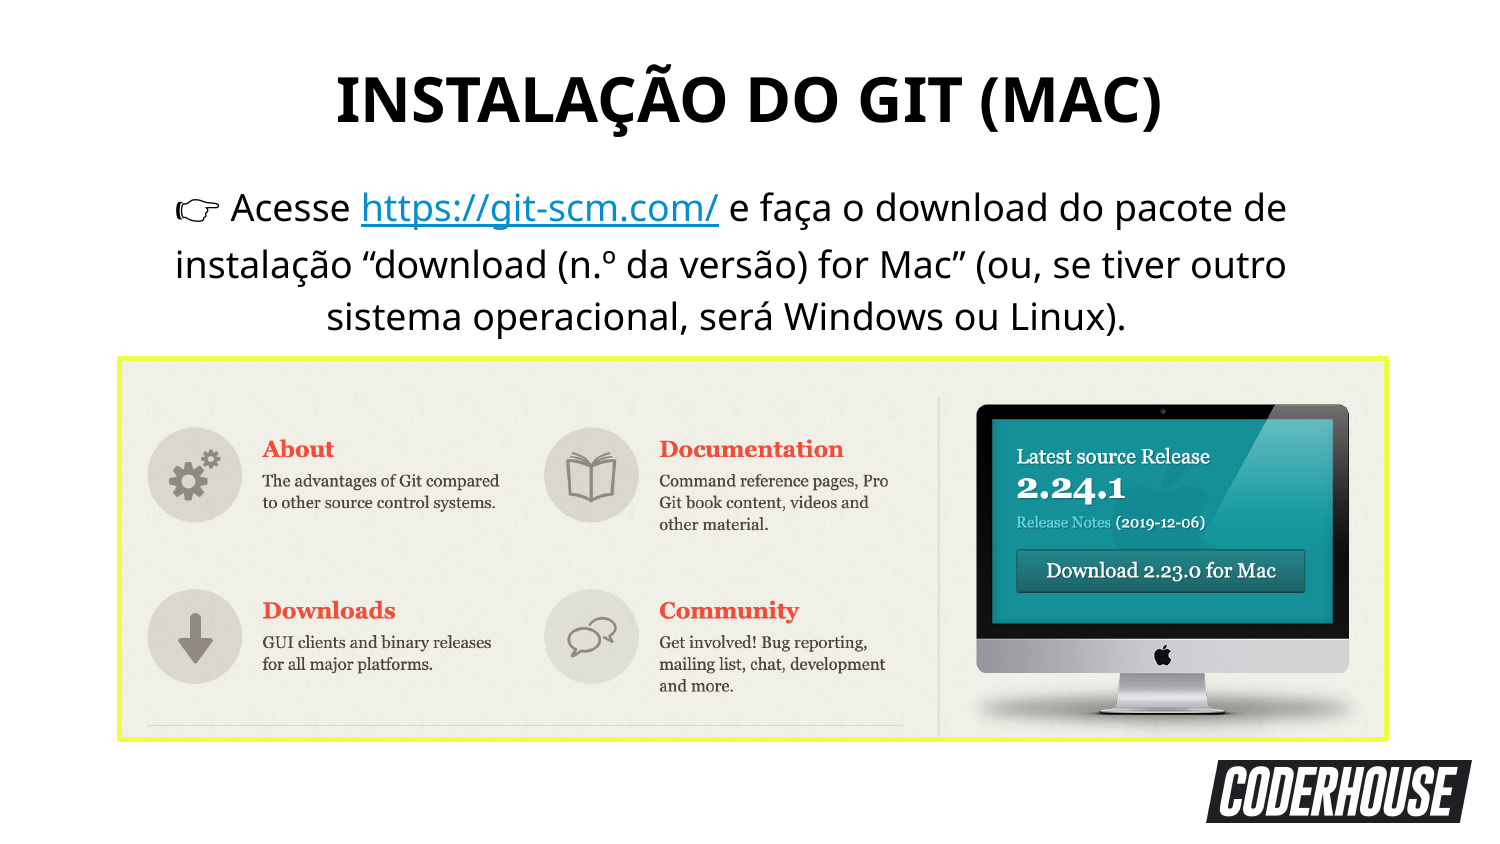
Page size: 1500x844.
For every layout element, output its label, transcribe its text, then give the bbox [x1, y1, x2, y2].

text_box 👉 Acesse https://git-scm.com/ e faça o download do pacote de instalação “download (n.º da versão) for Mac” (ou, se tiver outro sistema operacional, será Windows ou Linux). [119, 160, 1344, 276]
picture [1206, 760, 1472, 823]
picture [118, 358, 1387, 740]
text_box INSTALAÇÃO DO GIT (MAC) [266, 15, 1234, 179]
